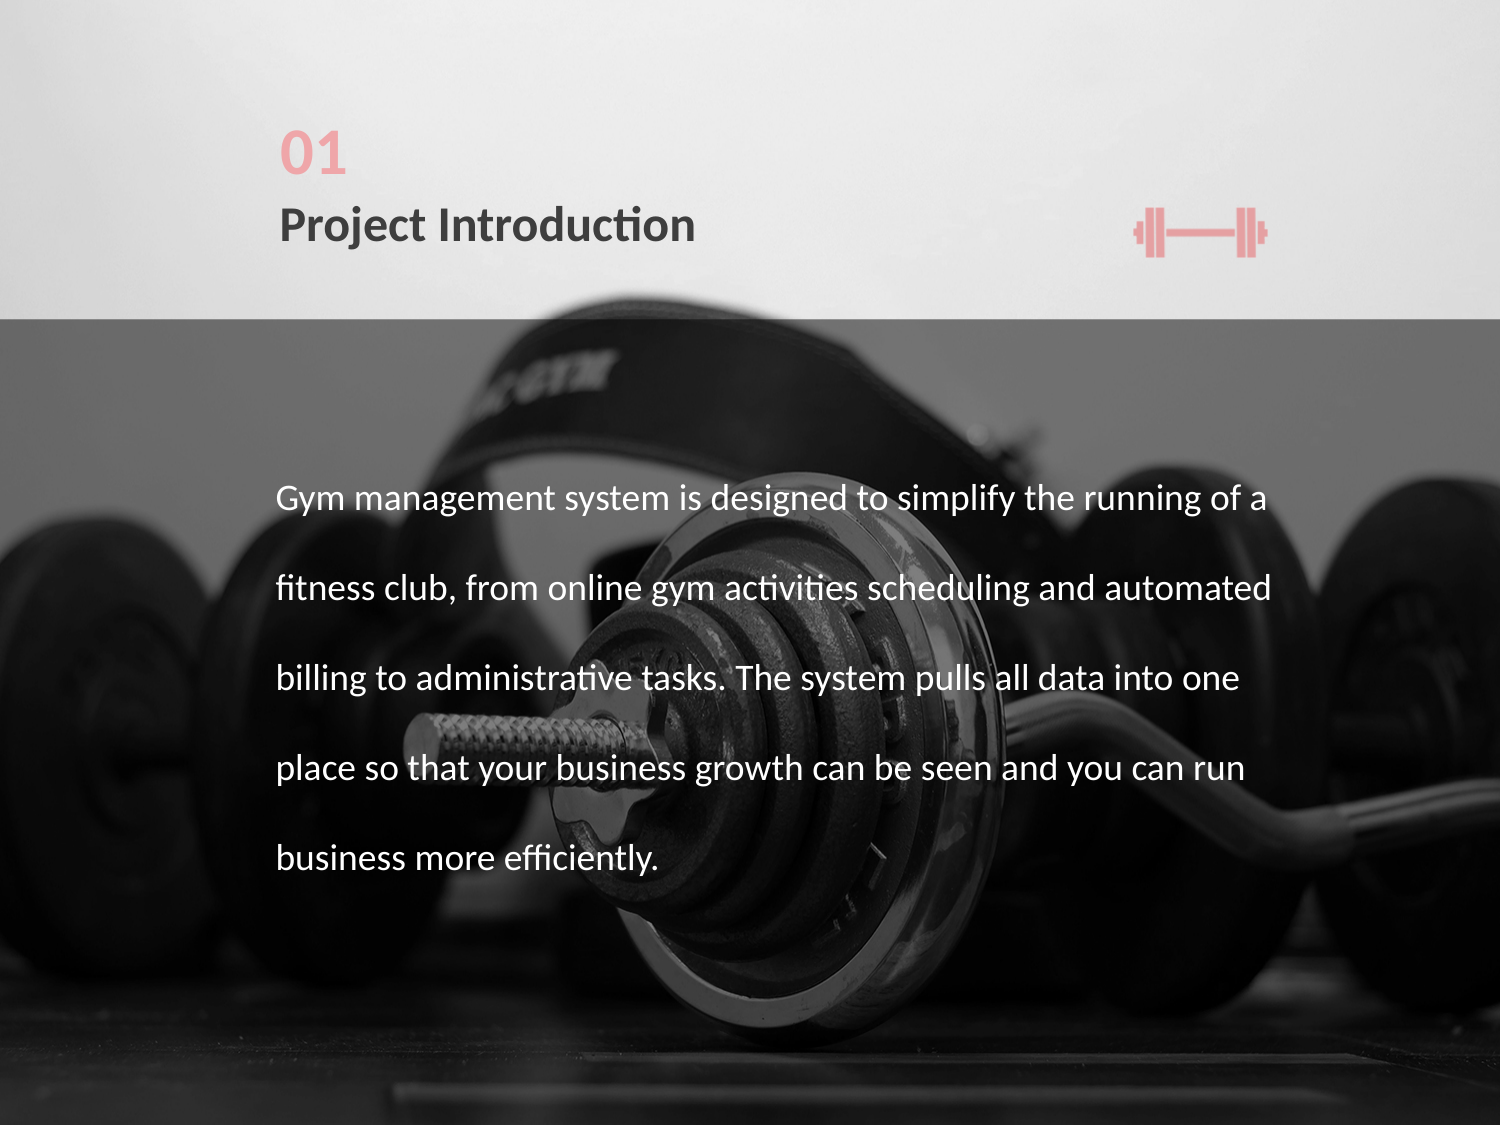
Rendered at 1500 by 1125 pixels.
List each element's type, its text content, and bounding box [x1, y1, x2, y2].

text_box Gym management system is designed to simplify the running of a fitness club, from online gym activities scheduling and automated billing to administrative tasks. The system pulls all data into one place so that your business growth can be seen and you can run business more efficiently. [260, 420, 1296, 886]
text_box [264, 99, 1109, 271]
picture [0, 0, 1500, 1125]
